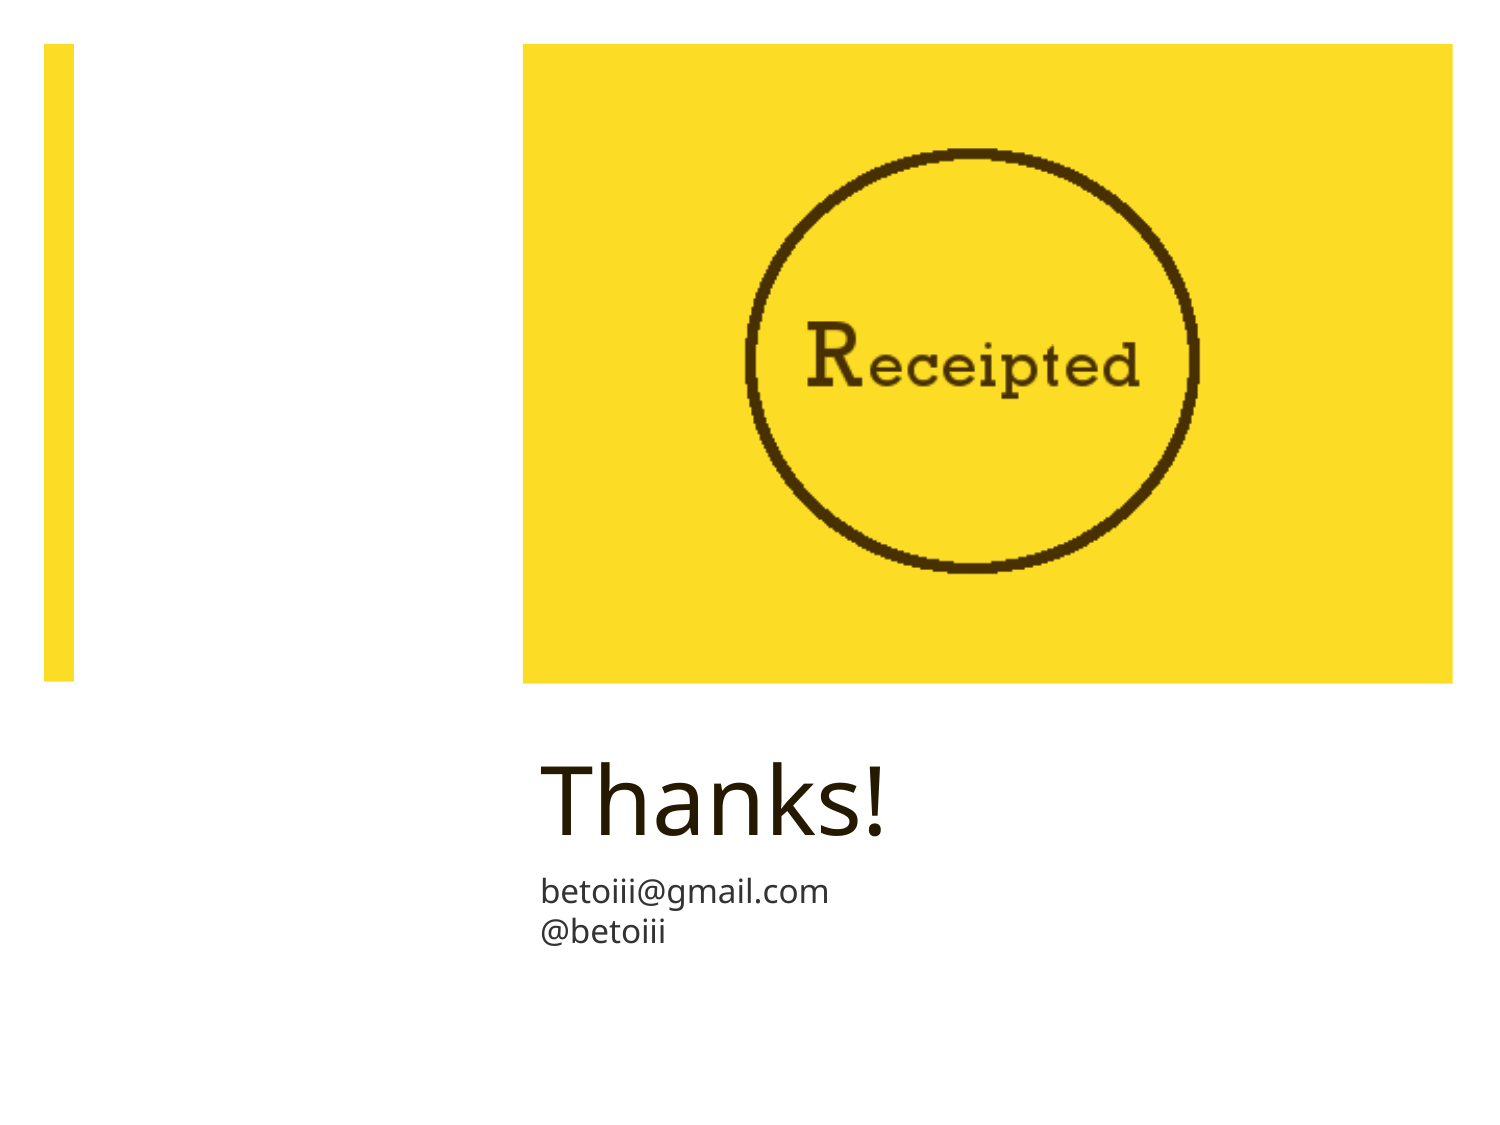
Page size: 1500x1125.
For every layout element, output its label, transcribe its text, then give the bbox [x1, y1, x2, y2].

picture [699, 96, 1247, 644]
subtitle betoiii@gmail.com @betoiii [525, 862, 1421, 965]
title Thanks! [525, 690, 1421, 862]
